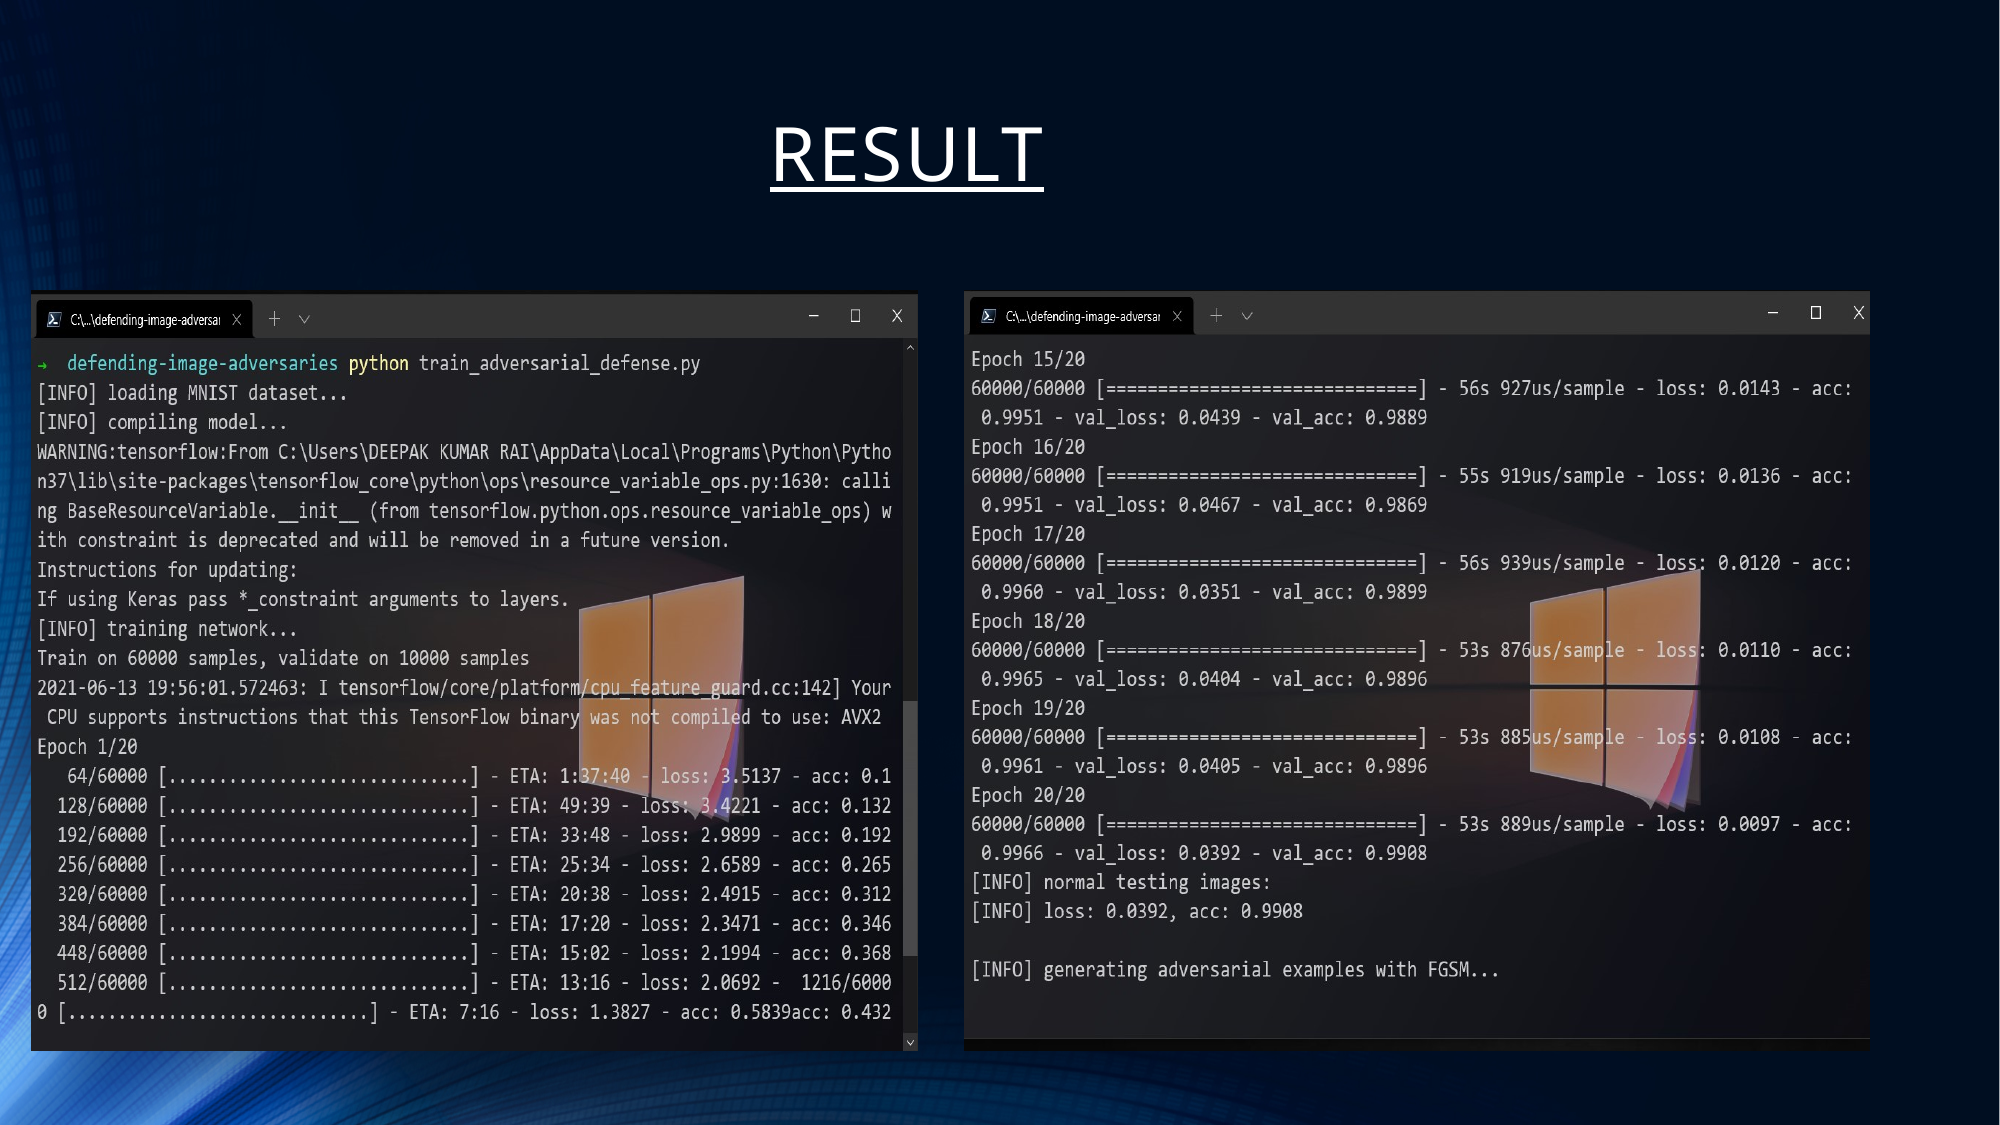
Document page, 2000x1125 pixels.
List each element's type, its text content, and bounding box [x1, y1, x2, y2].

title RESULT [754, 54, 1095, 205]
picture [0, 0, 2000, 1125]
